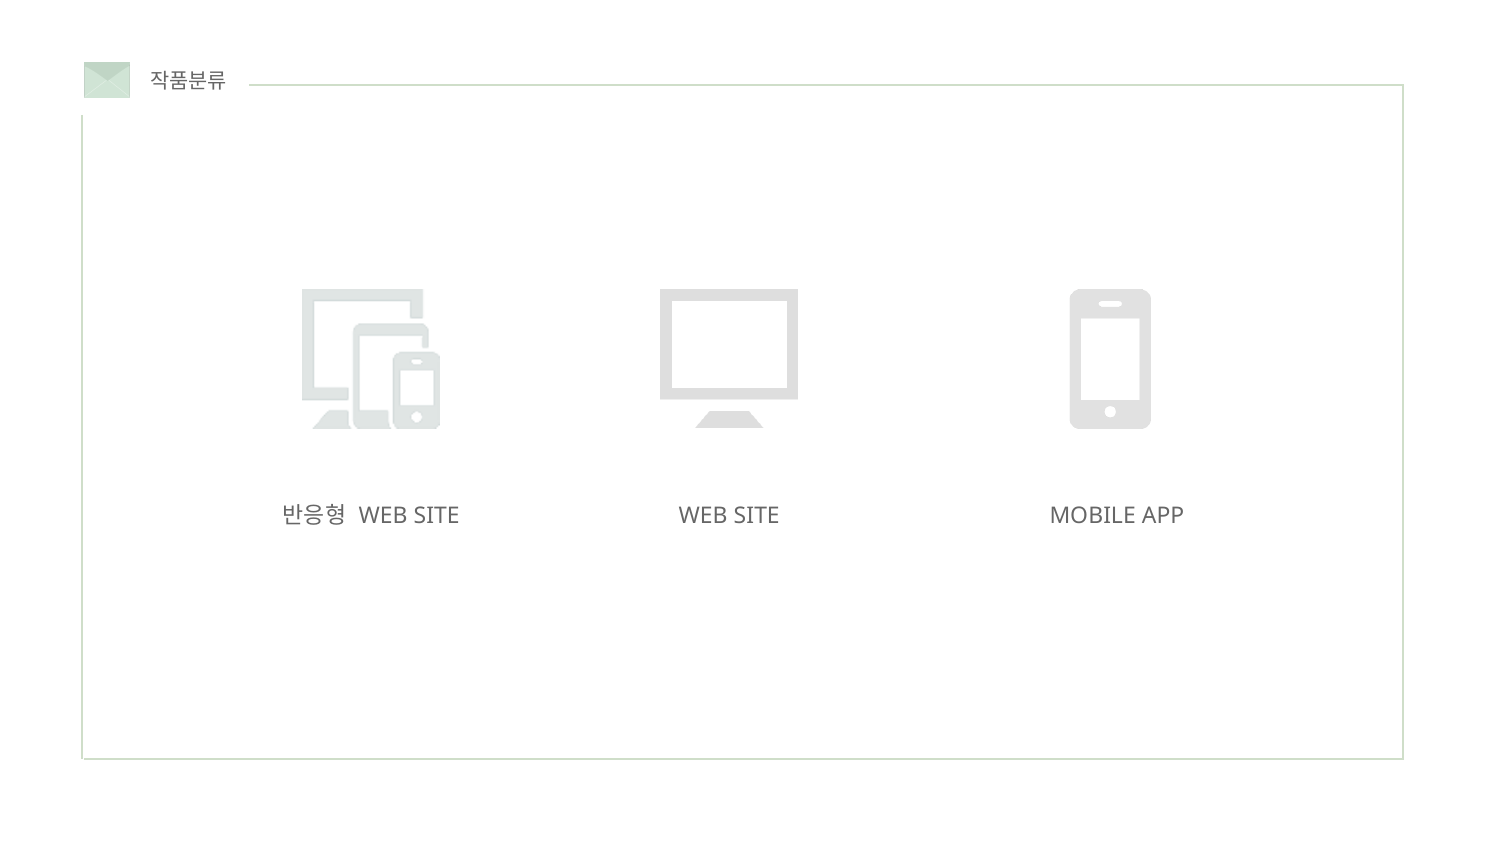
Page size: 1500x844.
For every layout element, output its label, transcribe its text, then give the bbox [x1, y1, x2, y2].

text_box 작품분류 [135, 49, 248, 83]
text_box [81, 84, 1405, 759]
picture [1040, 289, 1180, 429]
picture [302, 289, 441, 429]
picture [84, 62, 130, 84]
picture [660, 289, 798, 428]
